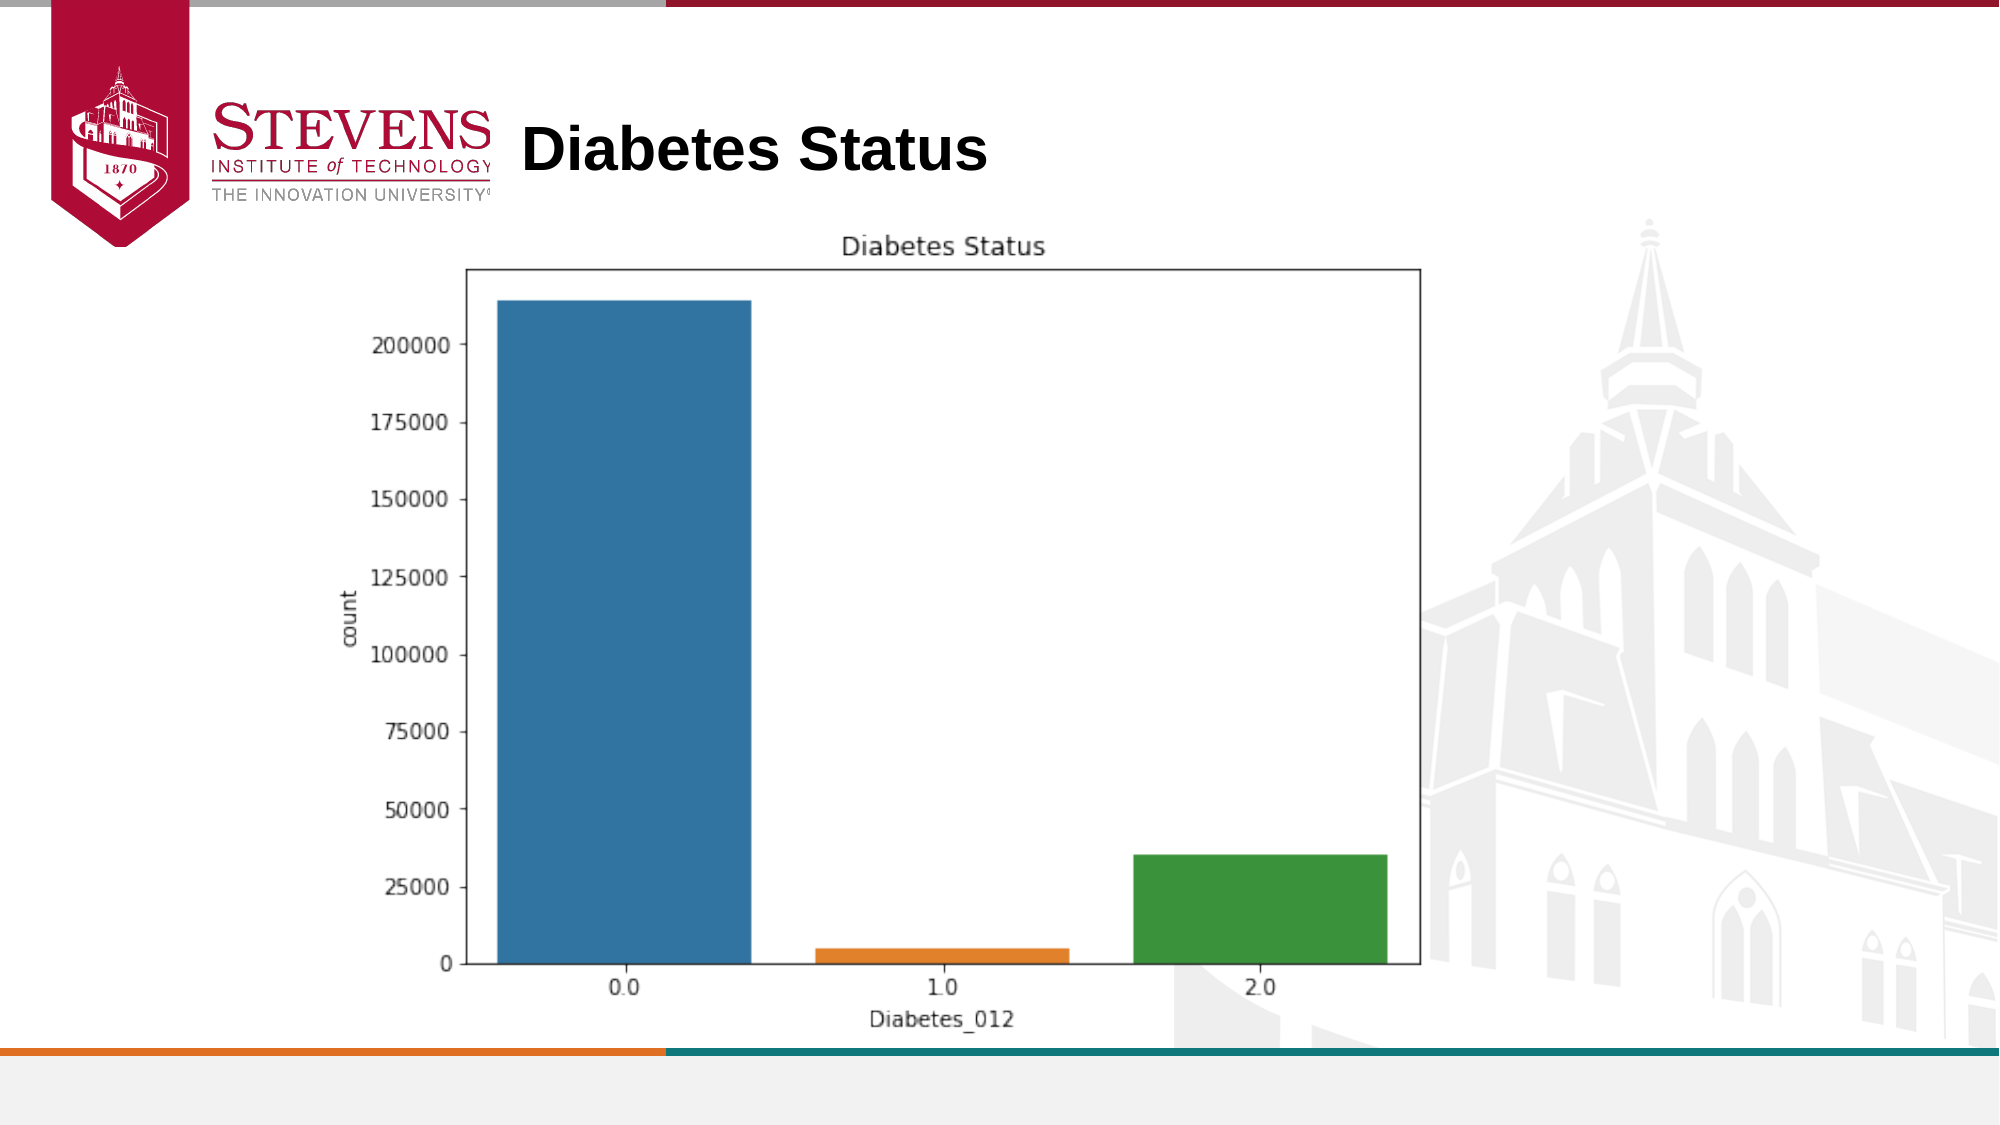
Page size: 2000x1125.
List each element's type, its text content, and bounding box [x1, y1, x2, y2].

text_box Diabetes Status [506, 100, 1147, 219]
picture [51, 0, 2000, 1050]
